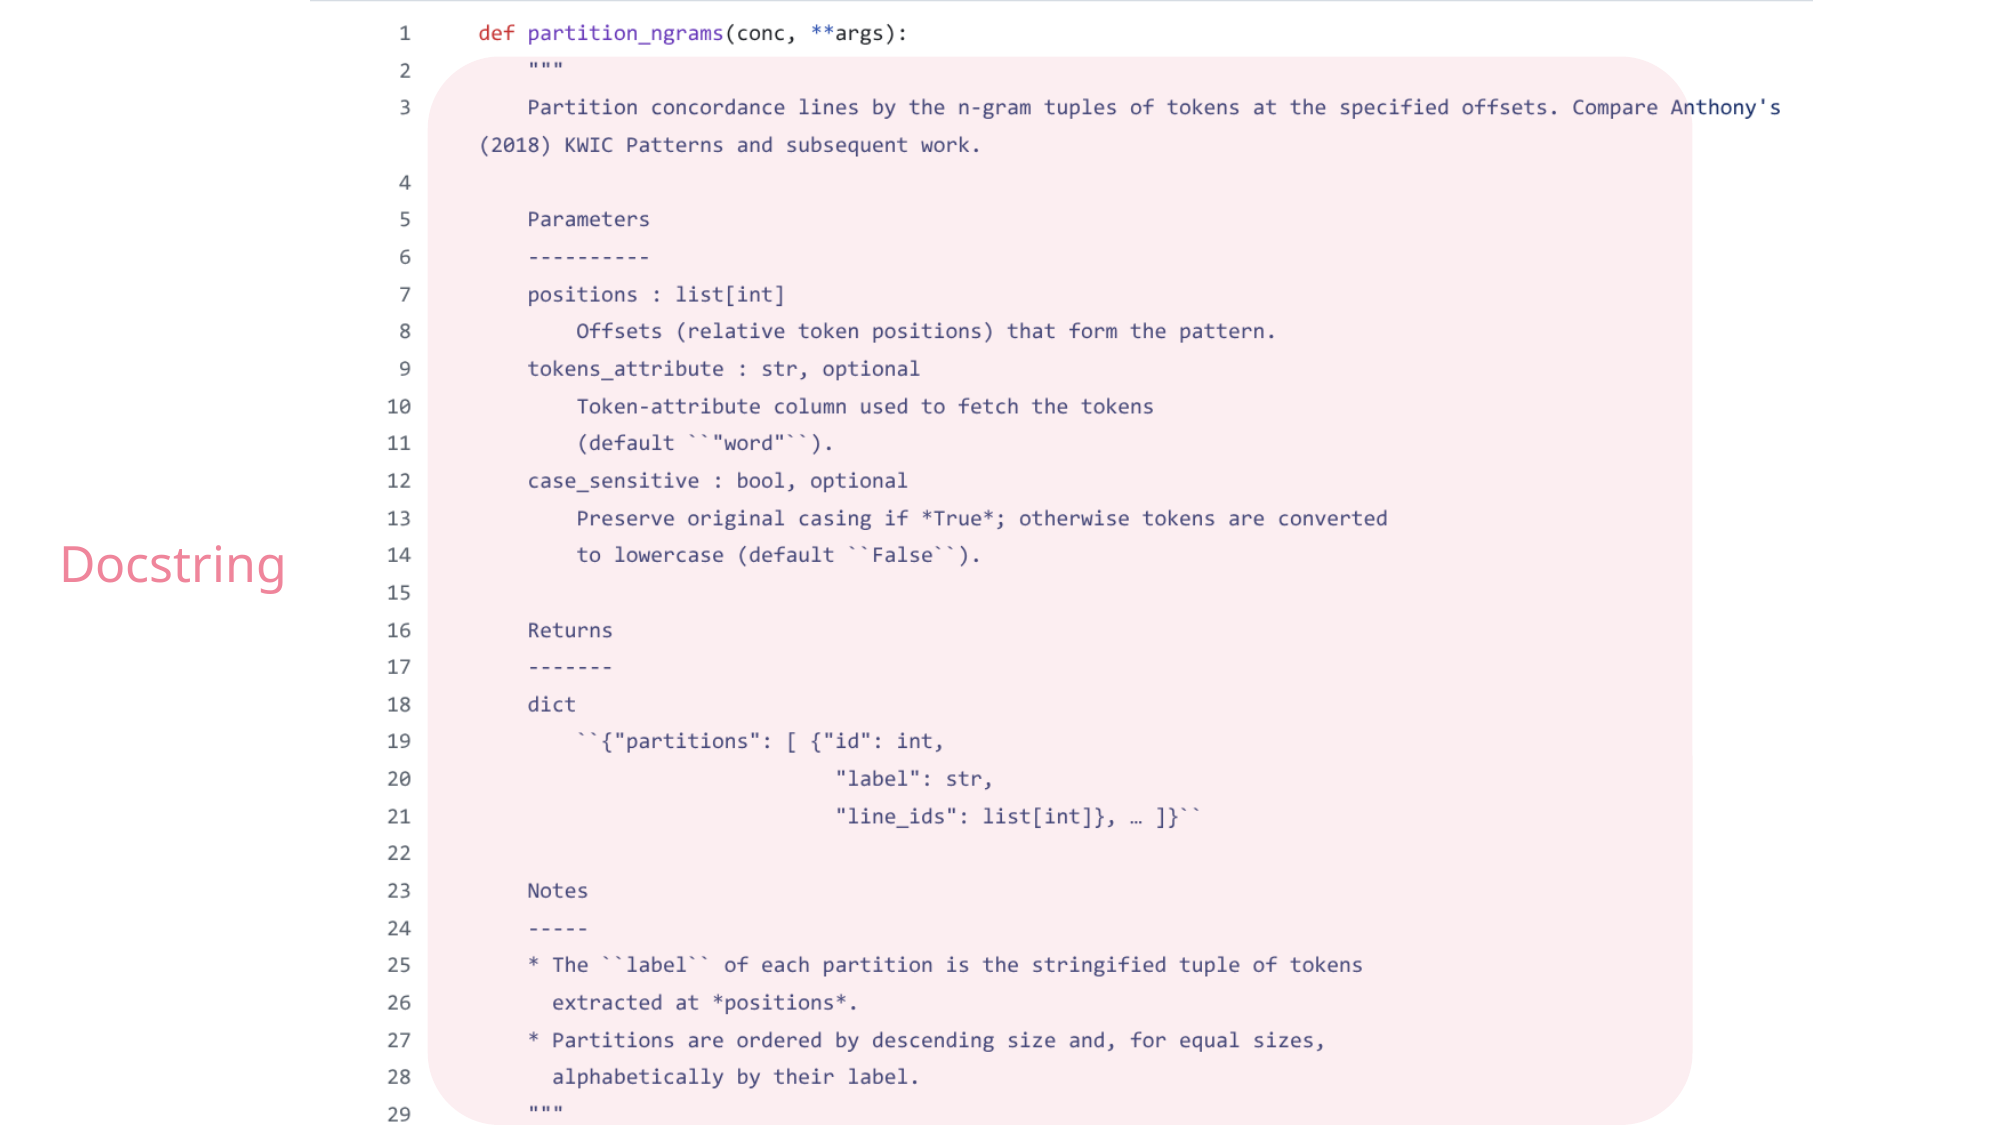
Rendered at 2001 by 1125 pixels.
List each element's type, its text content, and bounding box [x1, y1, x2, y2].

text_box Docstring [0, 494, 310, 631]
picture [310, 0, 1813, 1125]
